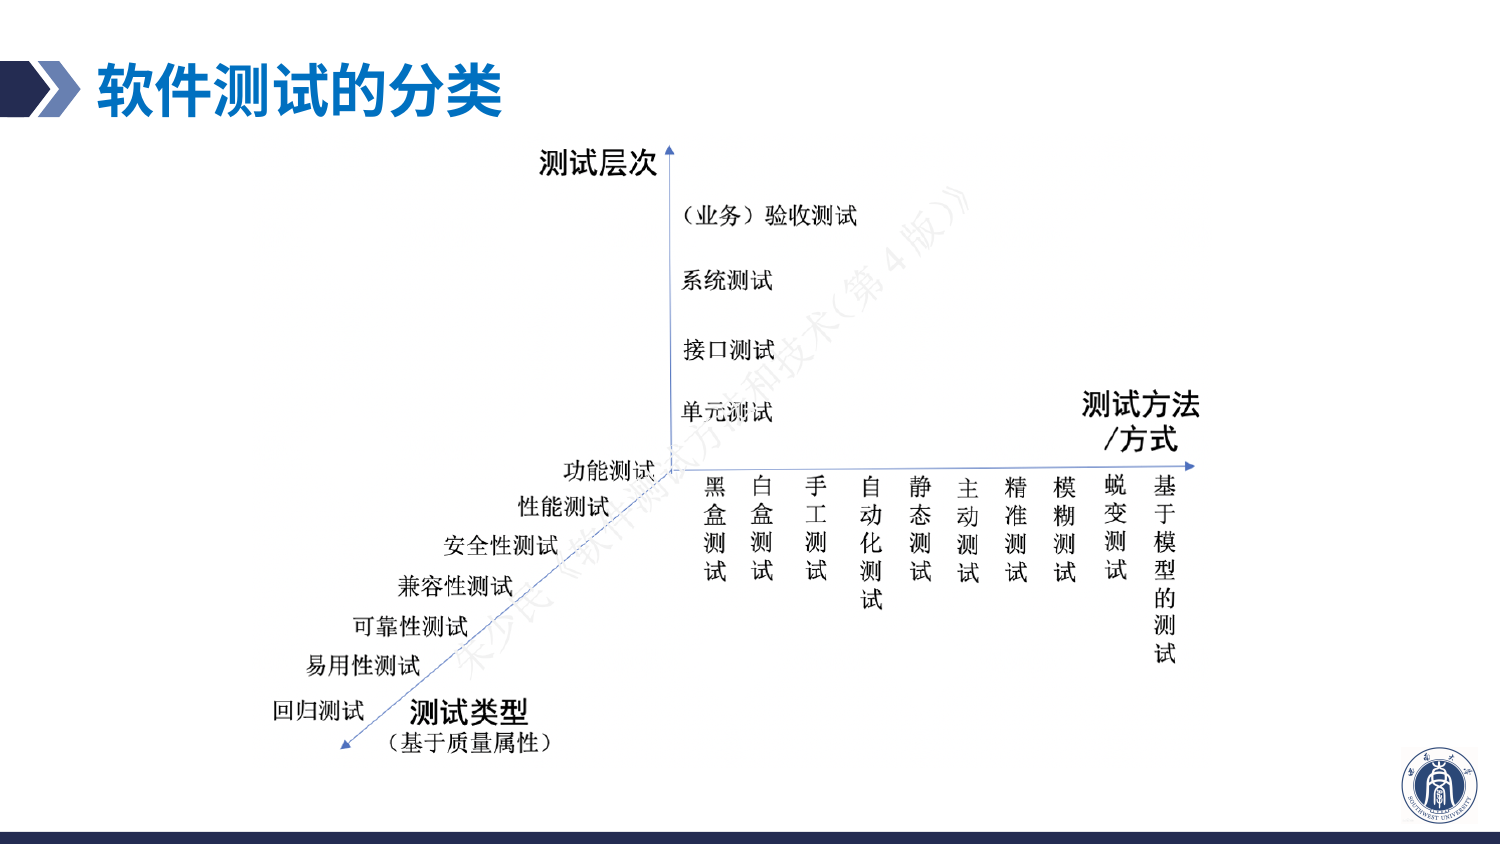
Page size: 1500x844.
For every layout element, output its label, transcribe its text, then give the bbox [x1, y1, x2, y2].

picture [1401, 747, 1478, 824]
picture [217, 133, 1222, 777]
title 软件测试的分类 [81, 35, 970, 152]
